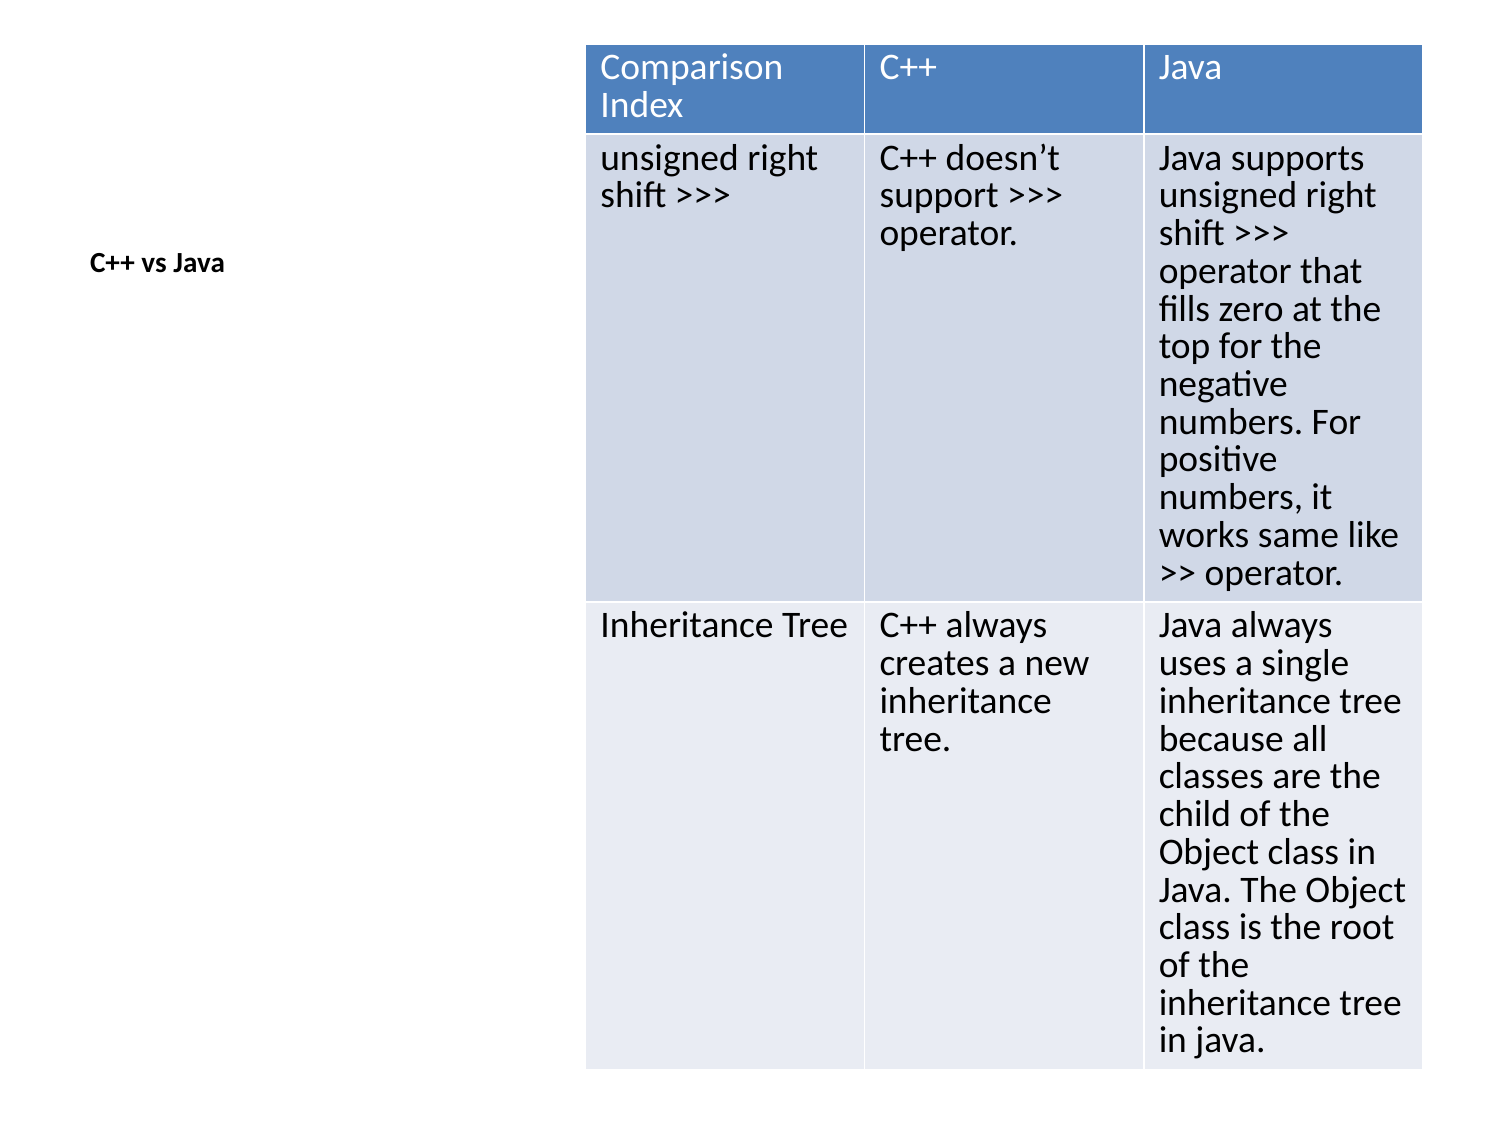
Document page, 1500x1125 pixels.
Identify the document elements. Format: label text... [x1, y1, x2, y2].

list C++ vs Java [75, 235, 569, 1005]
table_cell Inheritance Tree [586, 603, 864, 1069]
table_header Comparison Index [586, 45, 864, 133]
table_cell C++ always creates a new inheritance tree. [865, 603, 1143, 1069]
table_cell unsigned right shift >>> [586, 135, 864, 601]
table_cell C++ doesn’t support >>> operator. [865, 135, 1143, 601]
table_cell Java always uses a single inheritance tree because all classes are the child of the Object class in Java. The Object class is the root of the inheritance tree in java. [1145, 603, 1422, 1069]
table_header C++ [865, 45, 1143, 133]
table_cell Java supports unsigned right shift >>> operator that fills zero at the top for the negative numbers. For positive numbers, it works same like >> operator. [1145, 135, 1422, 601]
table_header Java [1145, 45, 1422, 133]
